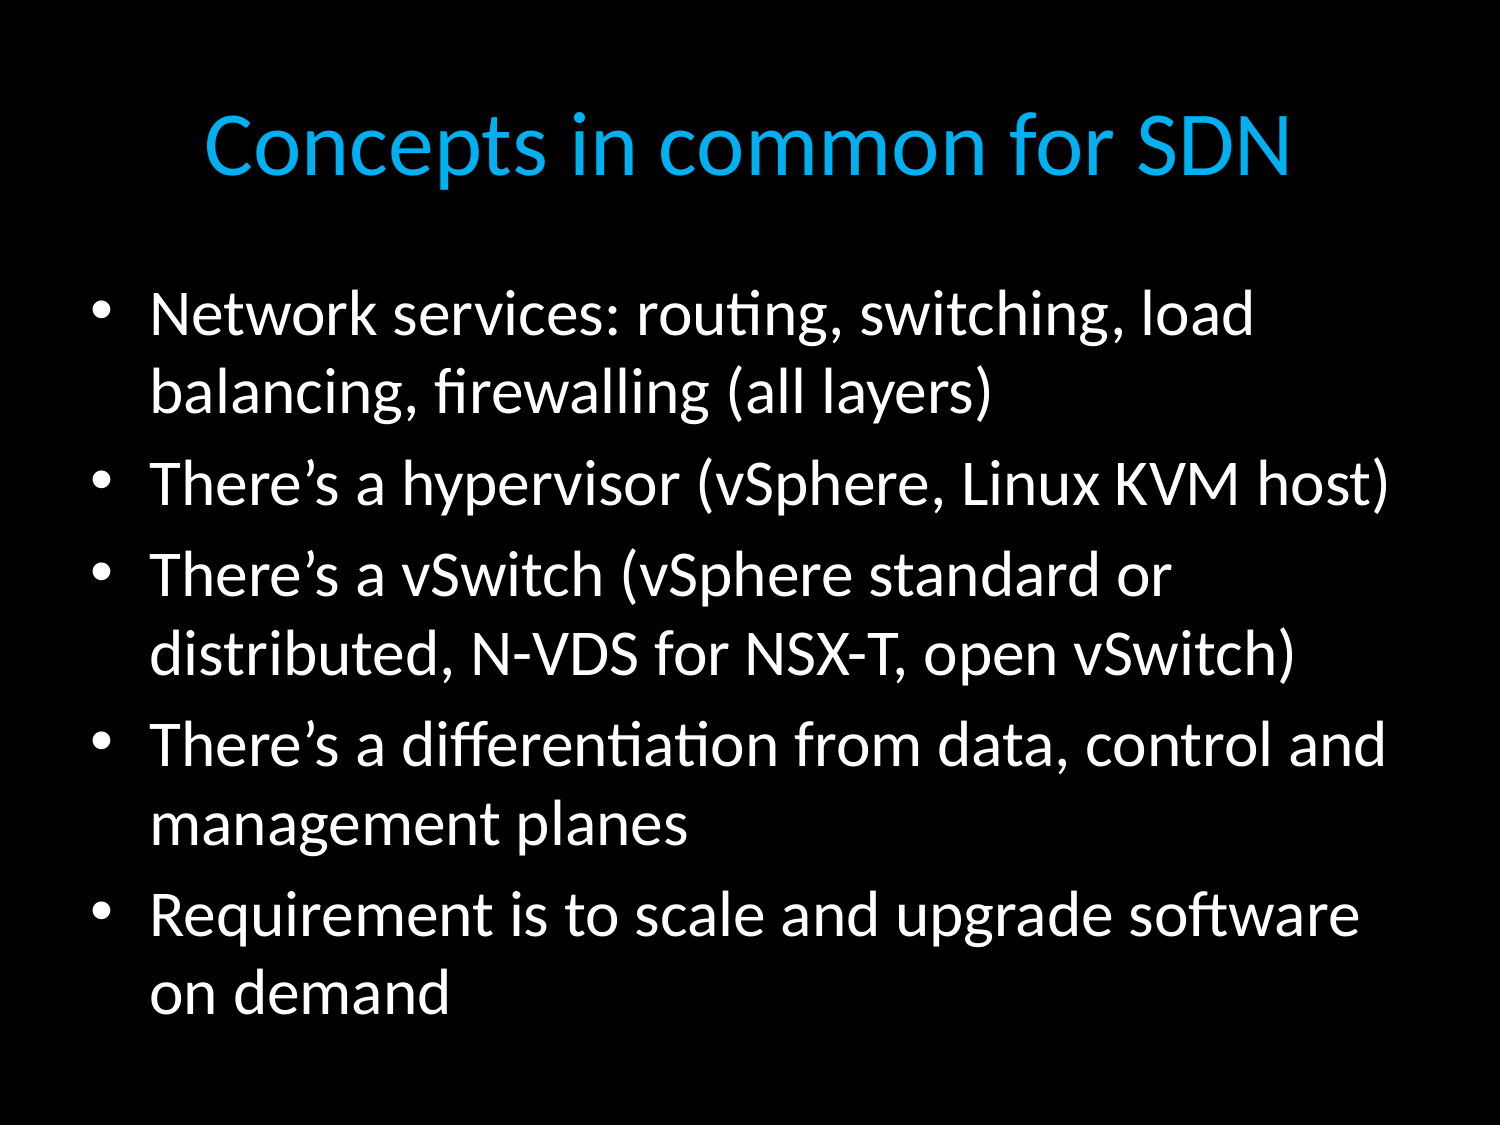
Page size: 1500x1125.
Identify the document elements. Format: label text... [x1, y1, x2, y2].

list Network services: routing, switching, load balancing, firewalling (all layers) There’s a hypervisor (vSphere, Linux KVM host) There’s a vSwitch (vSphere standard or distributed, N-VDS for NSX-T, open vSwitch) There’s a differentiation from data, control and management planes Requirement is to scale and upgrade software on demand [75, 262, 1425, 1050]
title Concepts in common for SDN [37, 45, 1463, 233]
